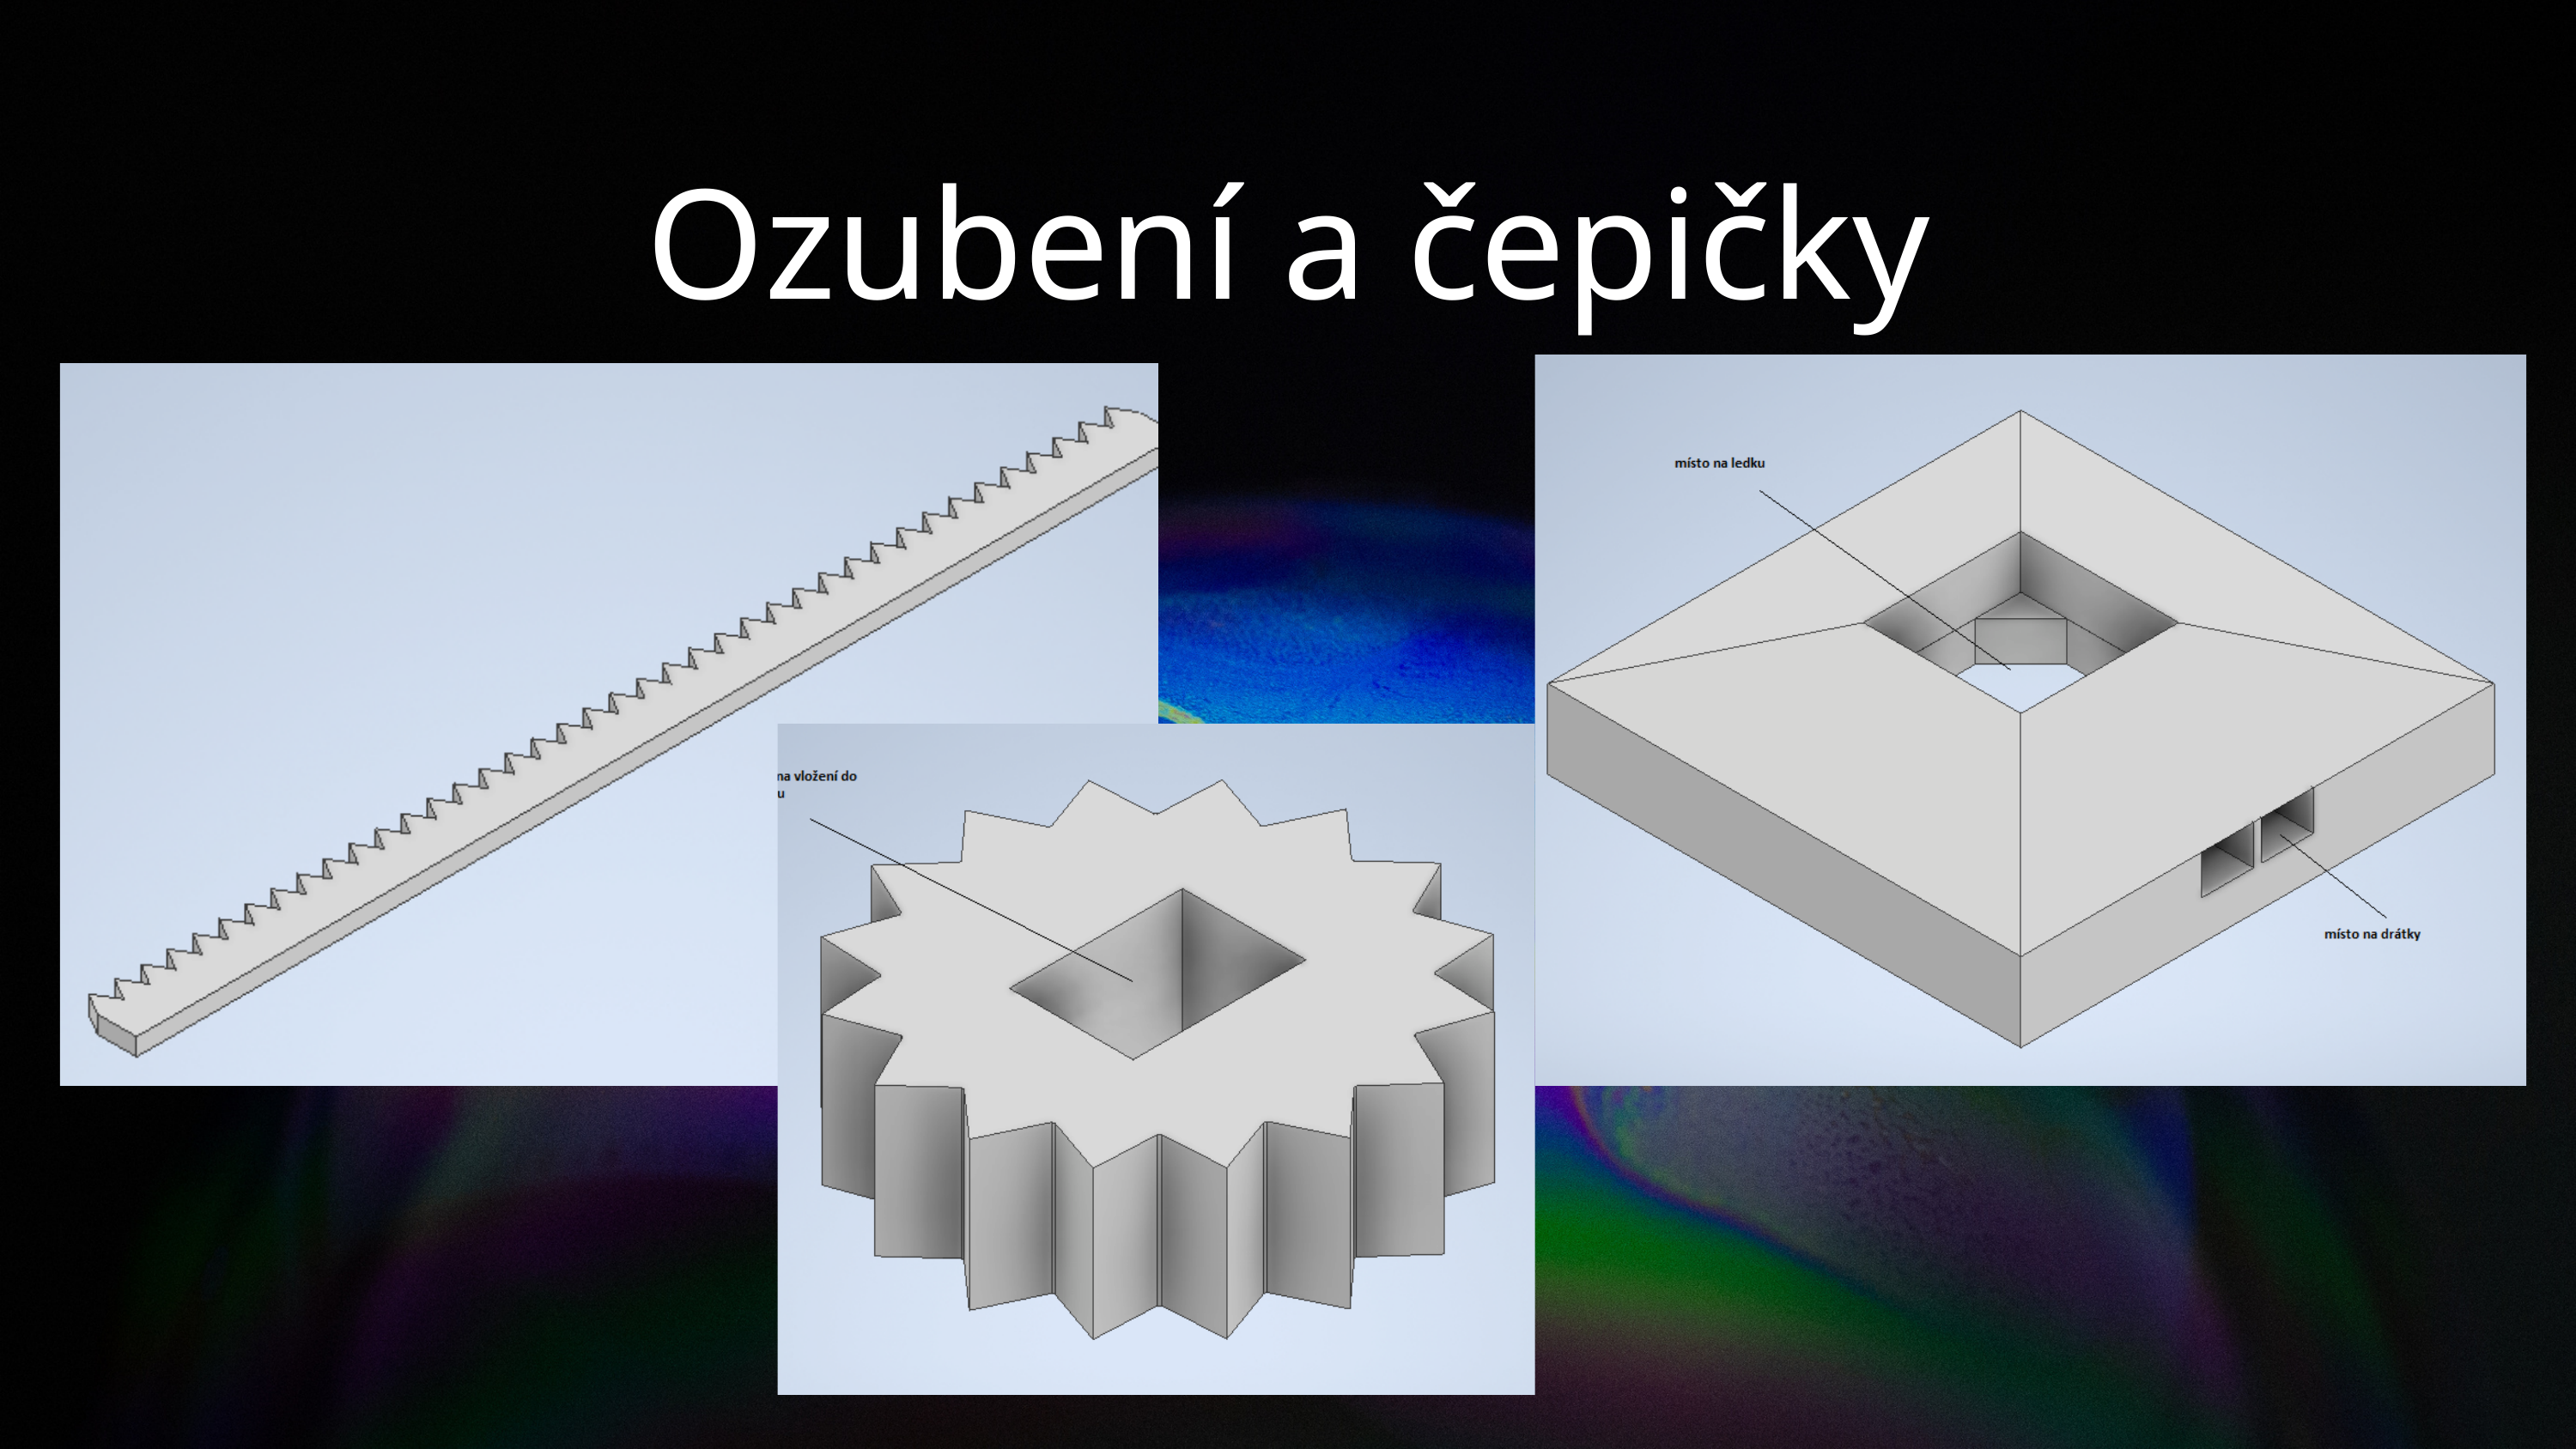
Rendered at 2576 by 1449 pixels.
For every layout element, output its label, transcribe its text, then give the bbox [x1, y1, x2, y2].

text_box [59, 363, 1158, 1086]
text_box Ozubení a čepičky [609, 140, 1967, 330]
text_box [1534, 355, 2527, 1086]
text_box [0, 0, 2576, 1449]
text_box [777, 724, 1535, 1395]
